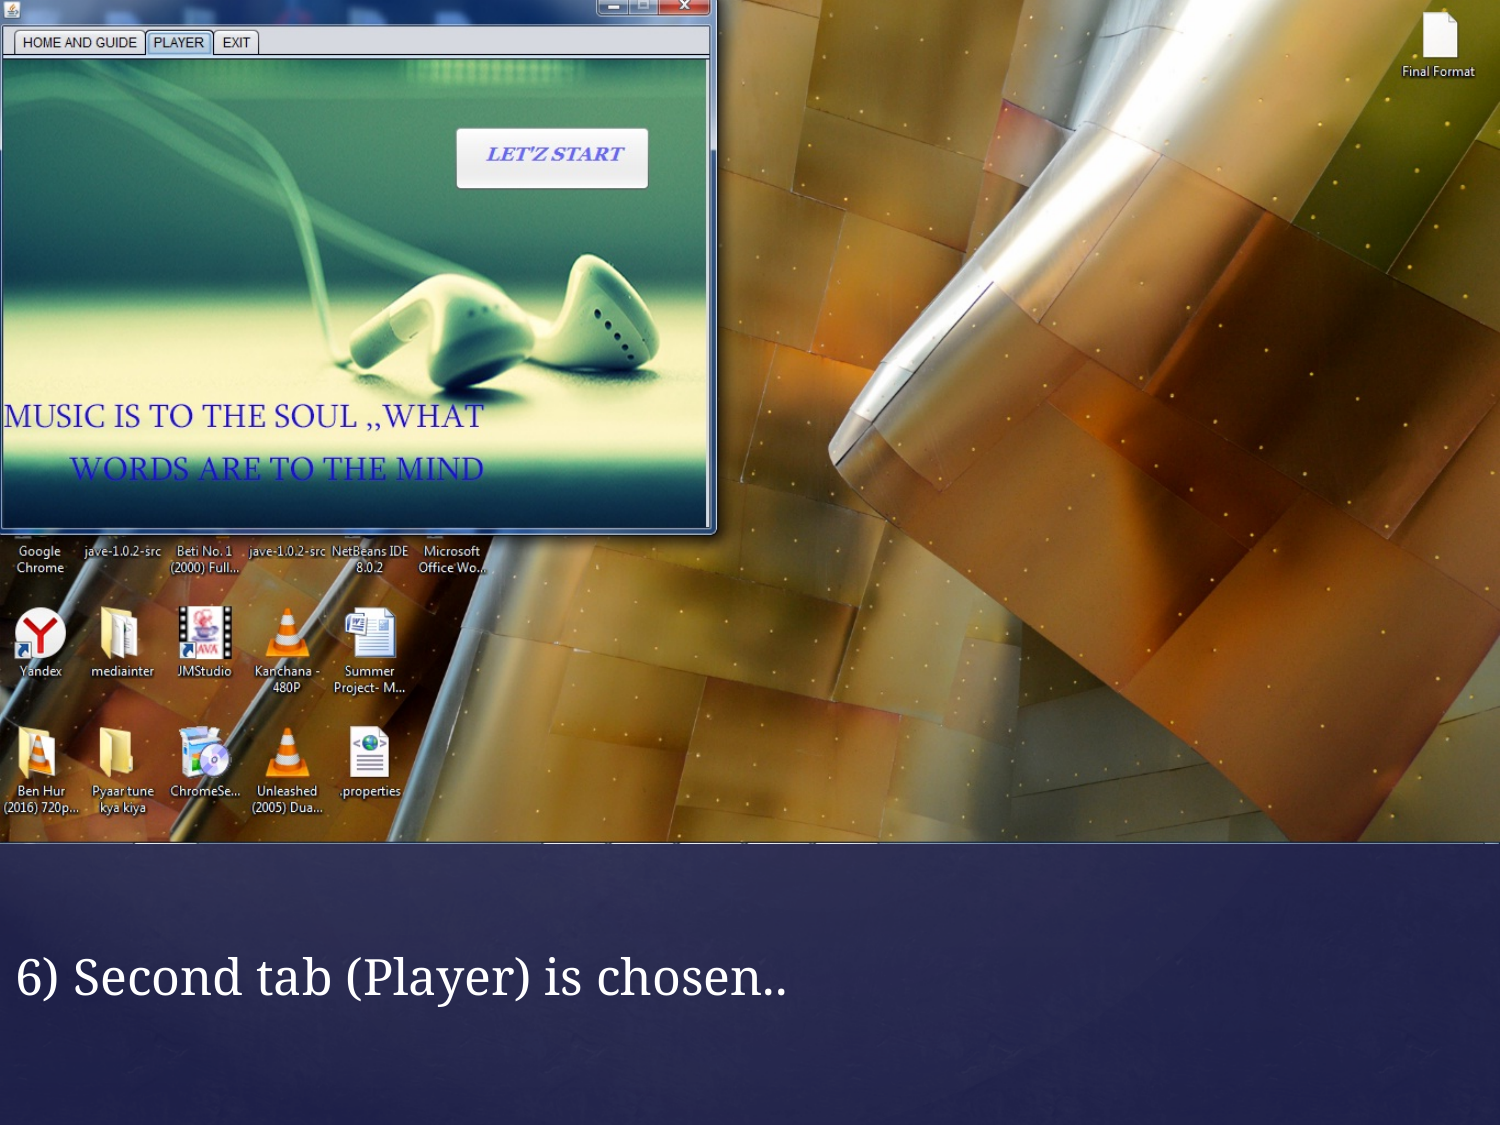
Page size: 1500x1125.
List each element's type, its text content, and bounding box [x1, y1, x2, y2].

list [0, 0, 1500, 844]
title 6) Second tab (Player) is chosen.. [0, 862, 1238, 1013]
